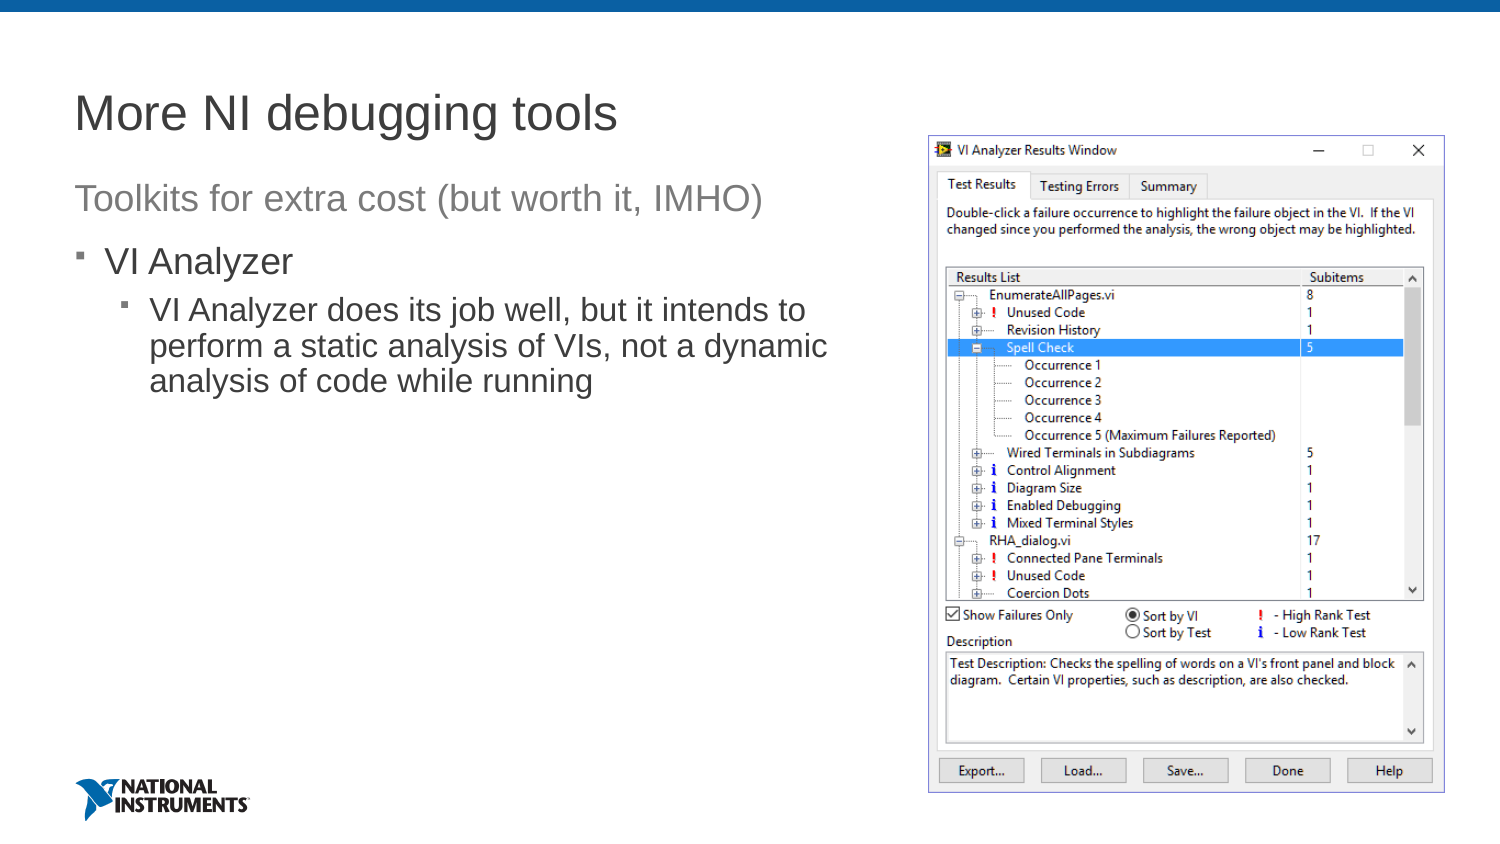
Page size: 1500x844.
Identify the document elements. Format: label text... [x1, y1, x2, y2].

picture [928, 135, 1445, 794]
title More NI debugging tools [74, 42, 1425, 176]
list Toolkits for extra cost (but worth it, IMHO) [74, 176, 928, 222]
list VI Analyzer VI Analyzer does its job well, but it intends to perform a static analysis of VIs, not a dynamic analysis of code while running [74, 229, 907, 722]
